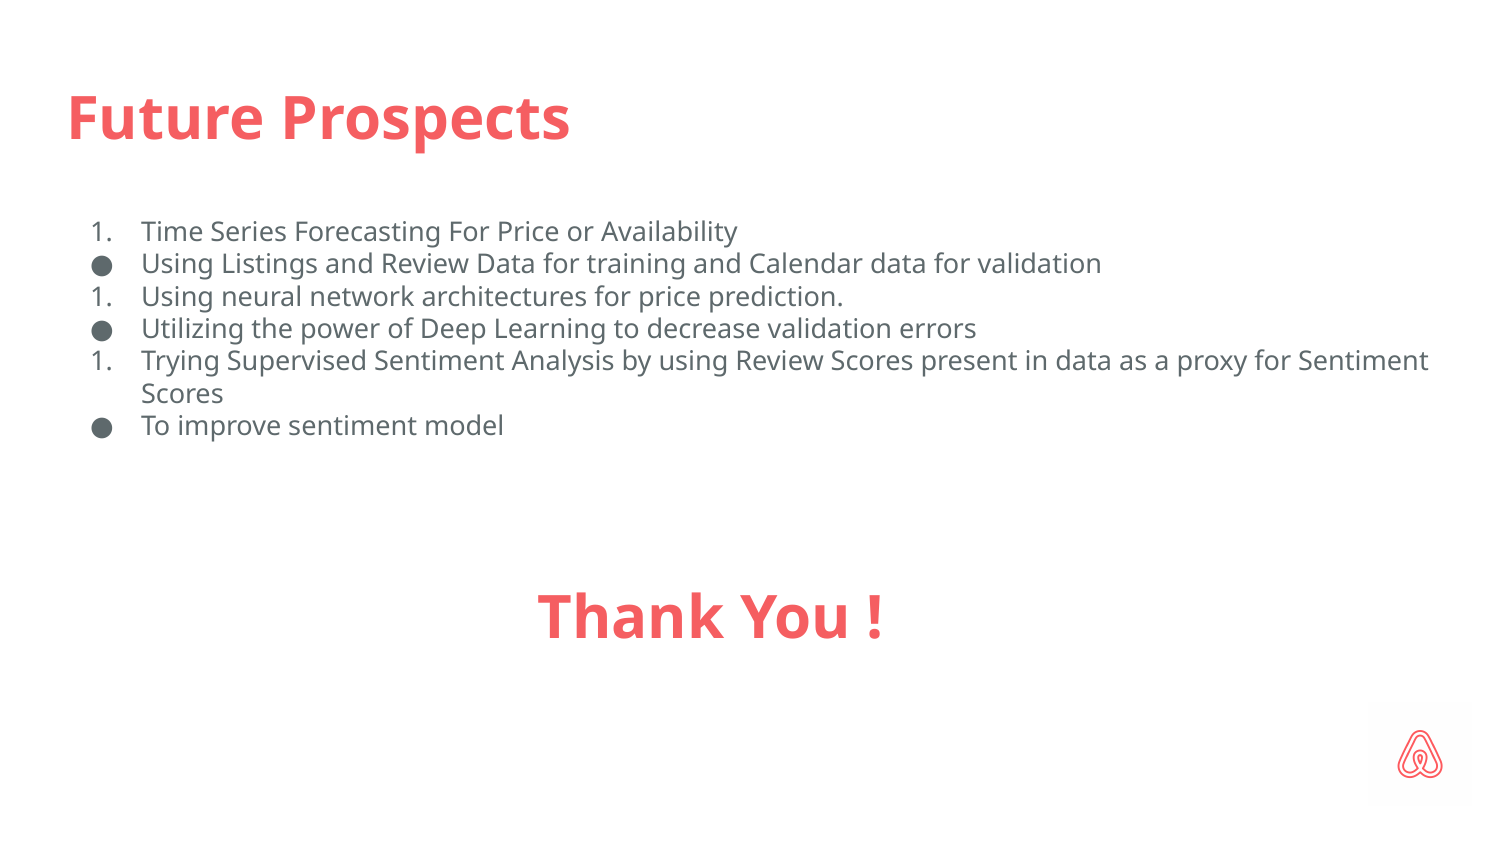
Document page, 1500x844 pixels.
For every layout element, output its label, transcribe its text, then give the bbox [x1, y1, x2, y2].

title Future Prospects [51, 64, 1449, 167]
list Time Series Forecasting For Price or Availability Using Listings and Review Data for training and Calendar data for validation Using neural network architectures for price prediction. Utilizing the power of Deep Learning to decrease validation errors Trying Supervised Sentiment Analysis by using Review Scores present in data as a proxy for Sentiment Scores To improve sentiment model [51, 199, 1474, 564]
title Thank You ! [522, 563, 944, 666]
picture [1368, 702, 1472, 806]
